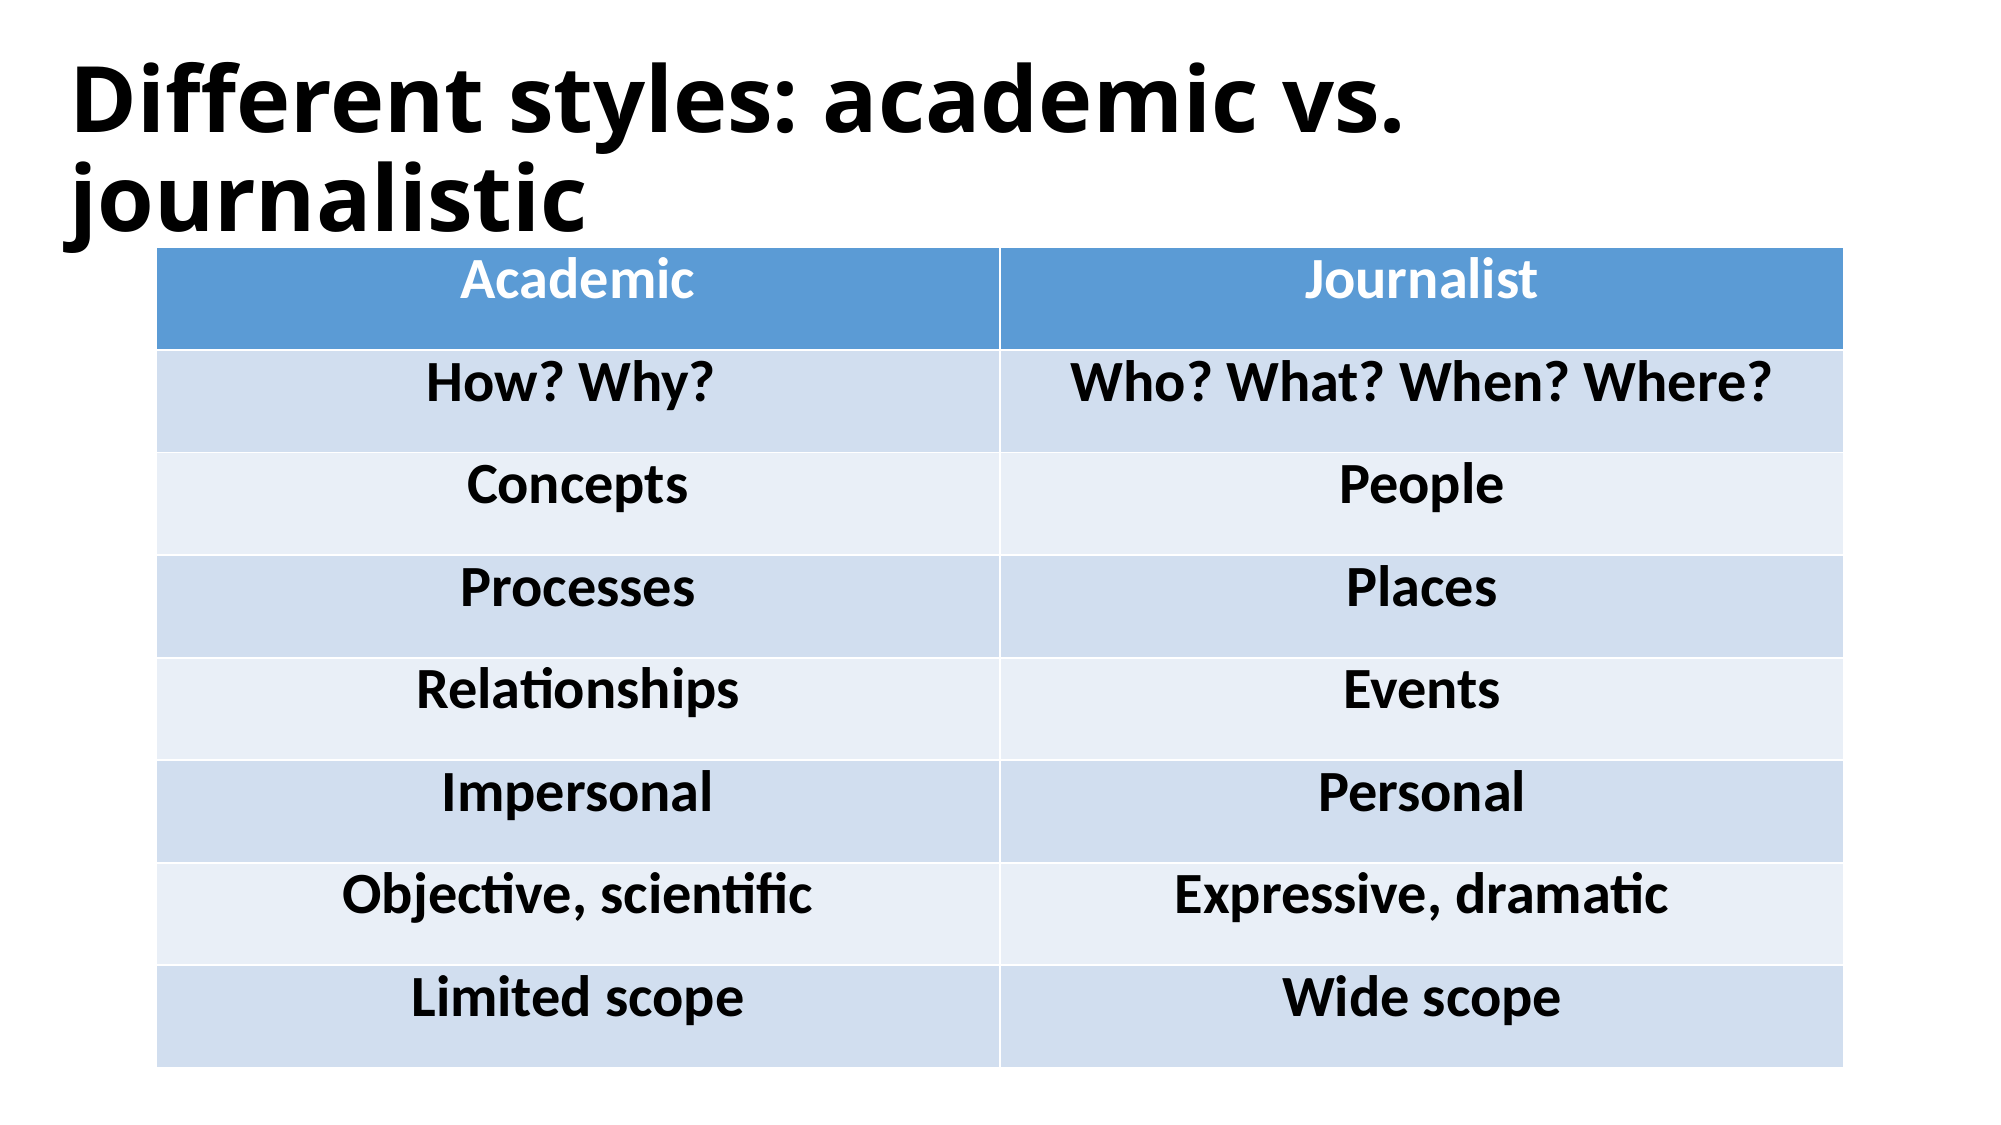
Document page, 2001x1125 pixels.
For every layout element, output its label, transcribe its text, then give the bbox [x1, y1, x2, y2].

table_cell How? Why? [157, 351, 999, 452]
table_cell Places [1001, 556, 1843, 657]
table_cell Expressive, dramatic [1001, 864, 1843, 964]
table_cell Wide scope [1001, 966, 1843, 1067]
table_header Academic [157, 248, 999, 349]
title Different styles: academic vs. journalistic [54, 44, 1957, 262]
table_cell People [1001, 453, 1843, 554]
table_cell Events [1001, 659, 1843, 759]
table_cell Who? What? When? Where? [1001, 351, 1843, 452]
table_cell Personal [1001, 761, 1843, 862]
table_cell Limited scope [157, 966, 999, 1067]
table_cell Concepts [157, 453, 999, 554]
table_cell Relationships [157, 659, 999, 759]
table_cell Processes [157, 556, 999, 657]
table_cell Impersonal [157, 761, 999, 862]
table_cell Objective, scientific [157, 864, 999, 964]
table_header Journalist [1001, 248, 1843, 349]
